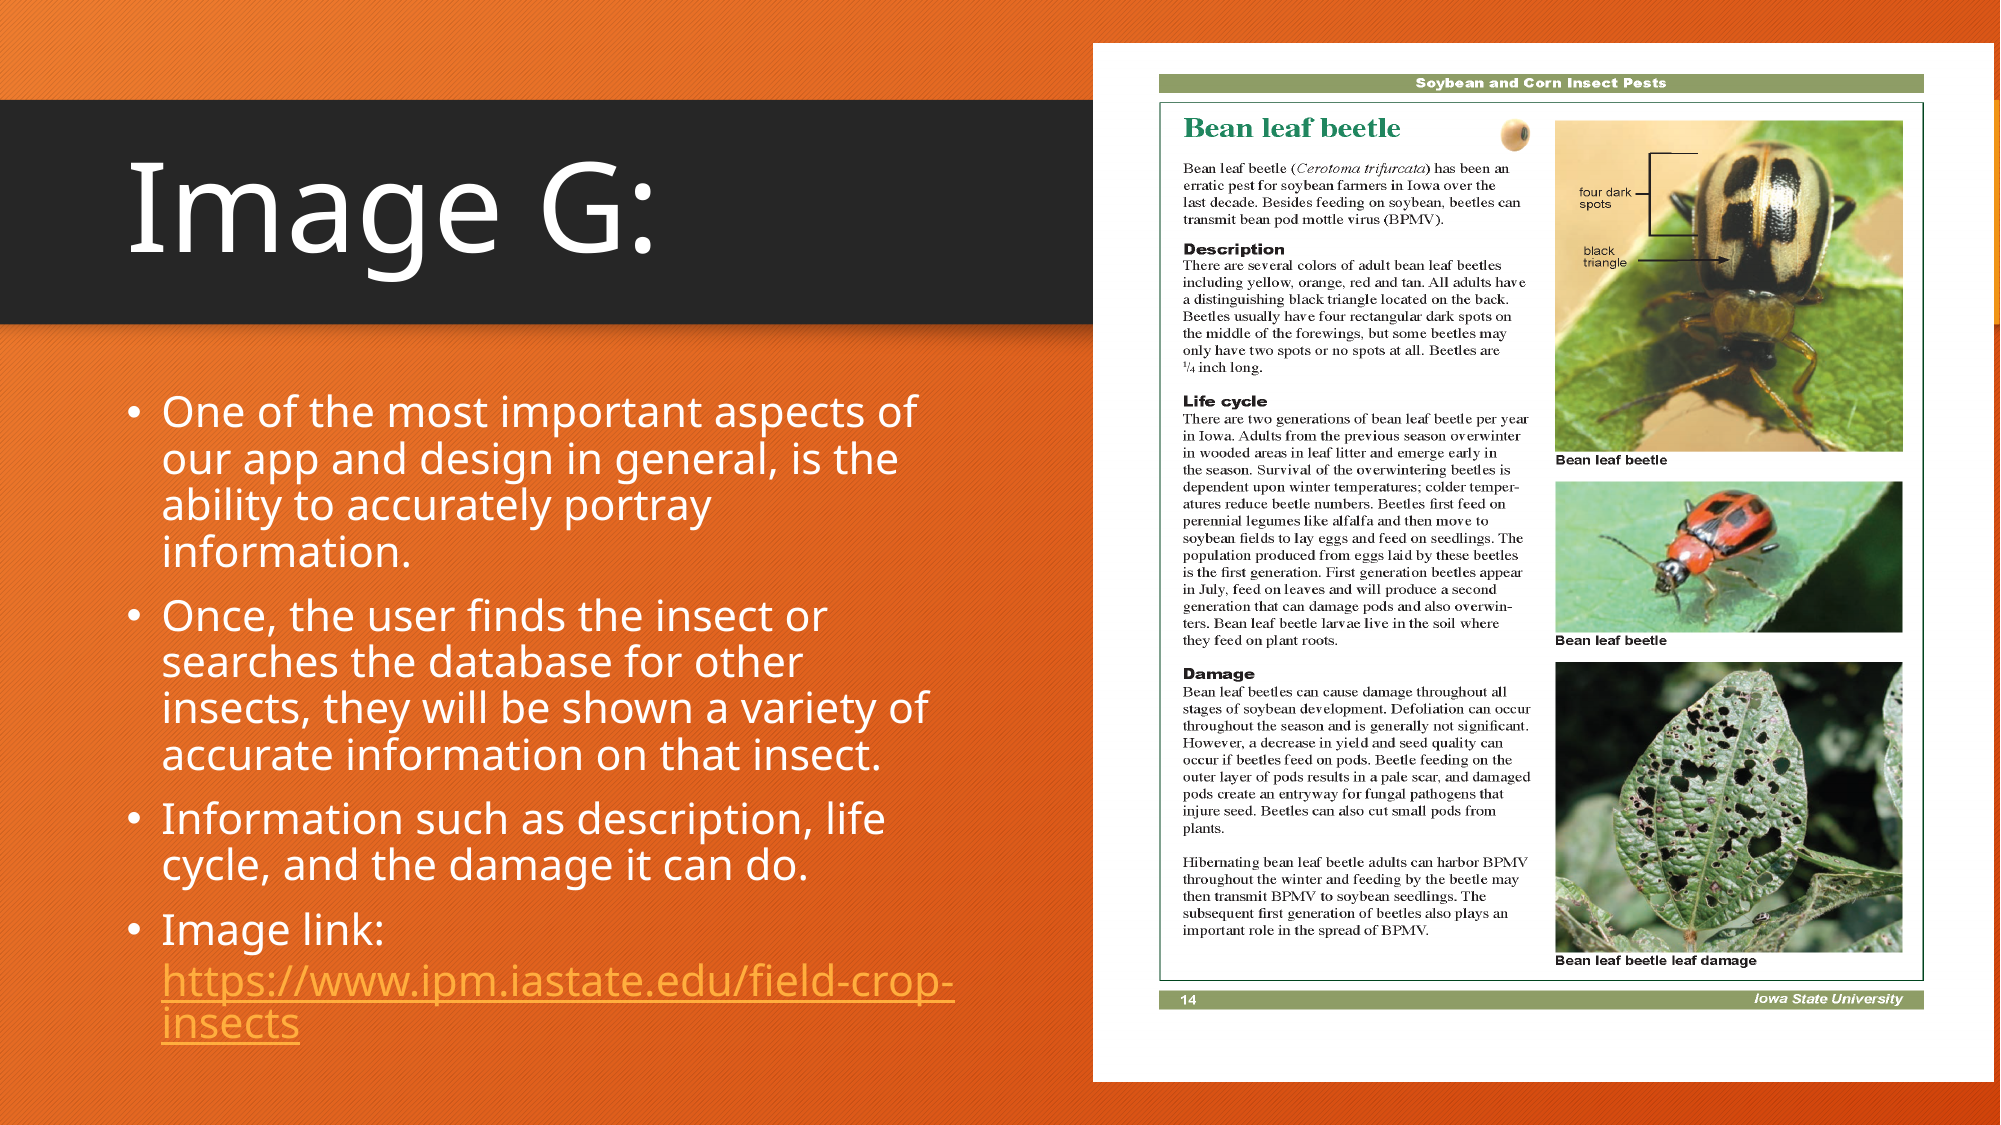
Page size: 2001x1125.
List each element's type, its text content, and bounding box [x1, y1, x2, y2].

title Image G: [111, 123, 1093, 301]
list One of the most important aspects of our app and design in general, is the ability to accurately portray information. Once, the user finds the insect or searches the database for other insects, they will be shown a variety of accurate information on that insect. Information such as description, life cycle, and the damage it can do. Image link: https://www.ipm.iastate.edu/field-crop-insects [111, 383, 979, 1064]
picture [0, 43, 2000, 1082]
